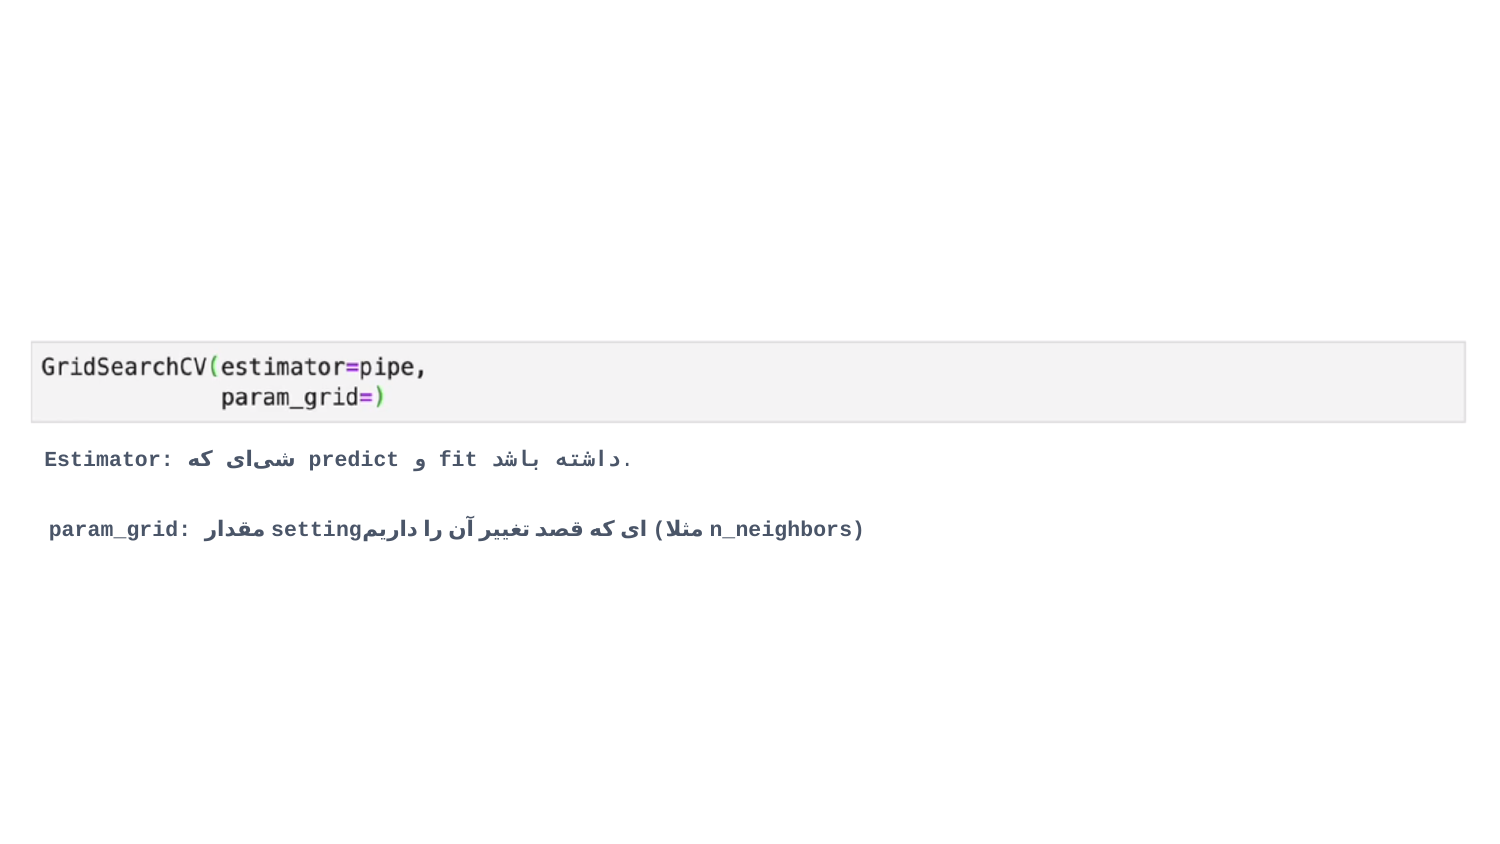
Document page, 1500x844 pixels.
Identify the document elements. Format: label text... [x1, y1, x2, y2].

picture [24, 328, 1476, 432]
list param_grid: مقدار settingای که قصد تغییر آن را داریم (مثلا n_neighbors) [33, 502, 1475, 573]
list Estimator: شی‌ای که predict و fit داشته باشد. [29, 440, 1471, 502]
